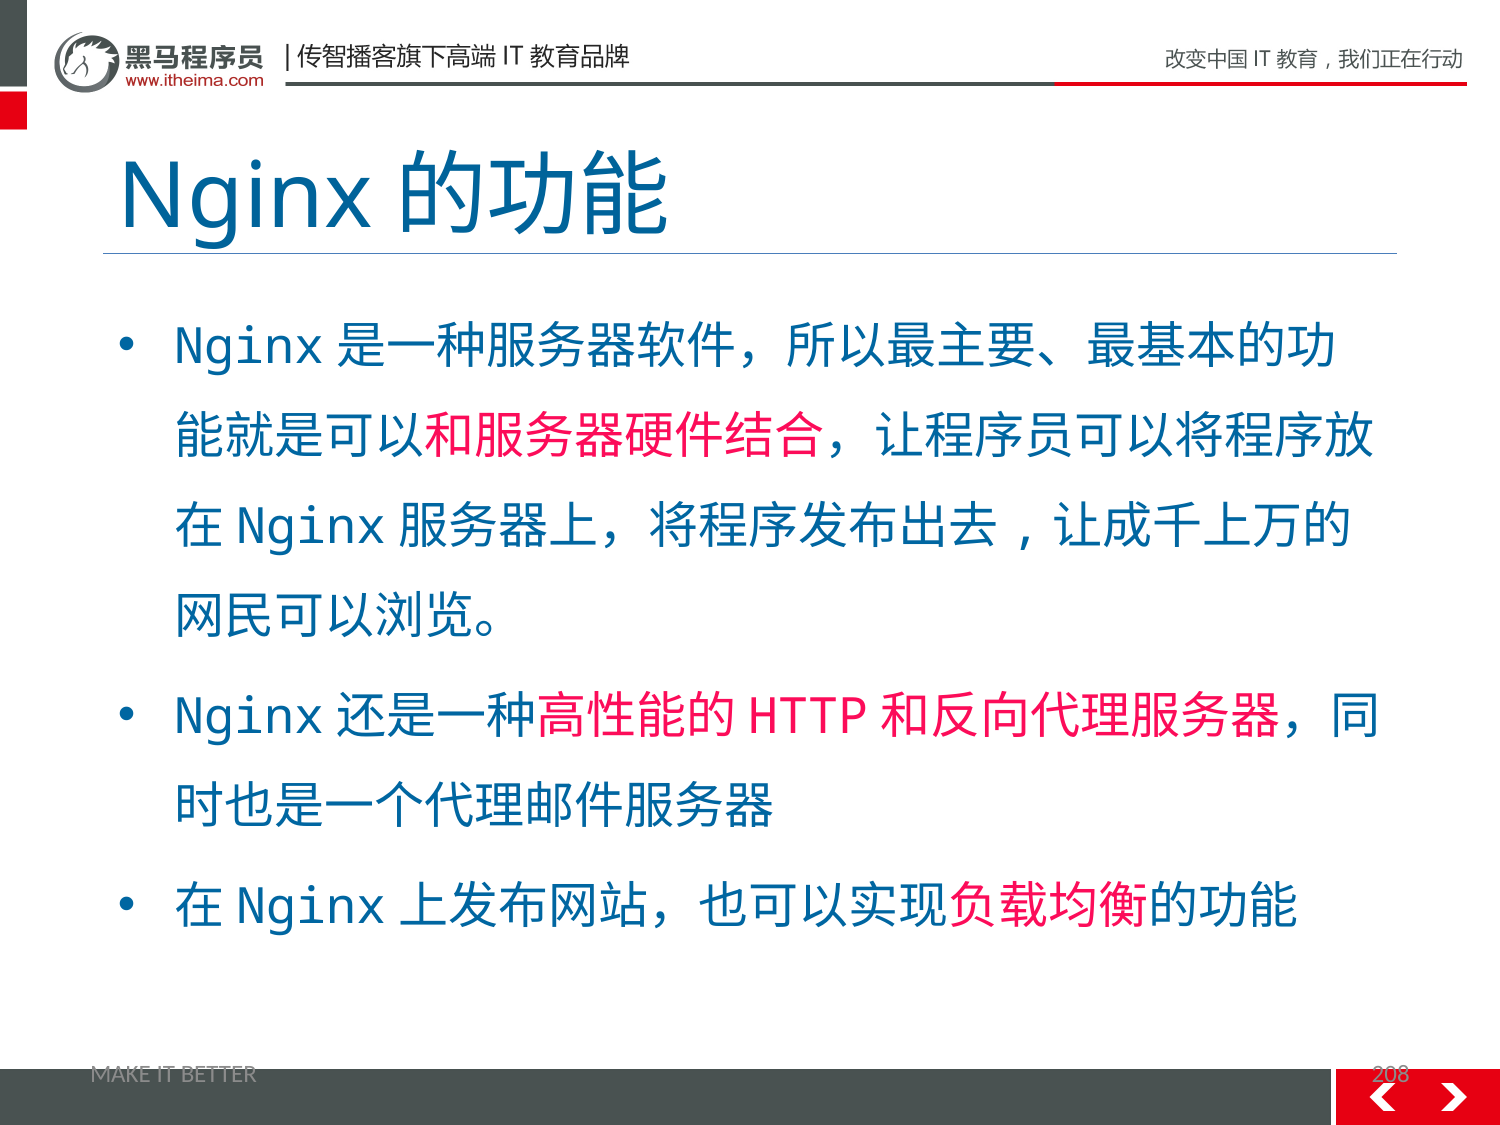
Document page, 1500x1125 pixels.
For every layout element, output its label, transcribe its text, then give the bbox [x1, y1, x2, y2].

title Nginx的功能 [103, 95, 1397, 254]
list Nginx是一种服务器软件，所以最主要、最基本的功能就是可以和服务器硬件结合，让程序员可以将程序放在Nginx服务器上，将程序发布出去,让成千上万的网民可以浏览。 Nginx还是一种高性能的HTTP和反向代理服务器，同时也是一个代理邮件服务器 在Nginx上发布网站，也可以实现负载均衡的功能 [103, 275, 1397, 1040]
slide_number MAKE IT BETTER [75, 1042, 425, 1103]
slide_number 208 [1074, 1042, 1425, 1103]
picture [0, 0, 1500, 1125]
